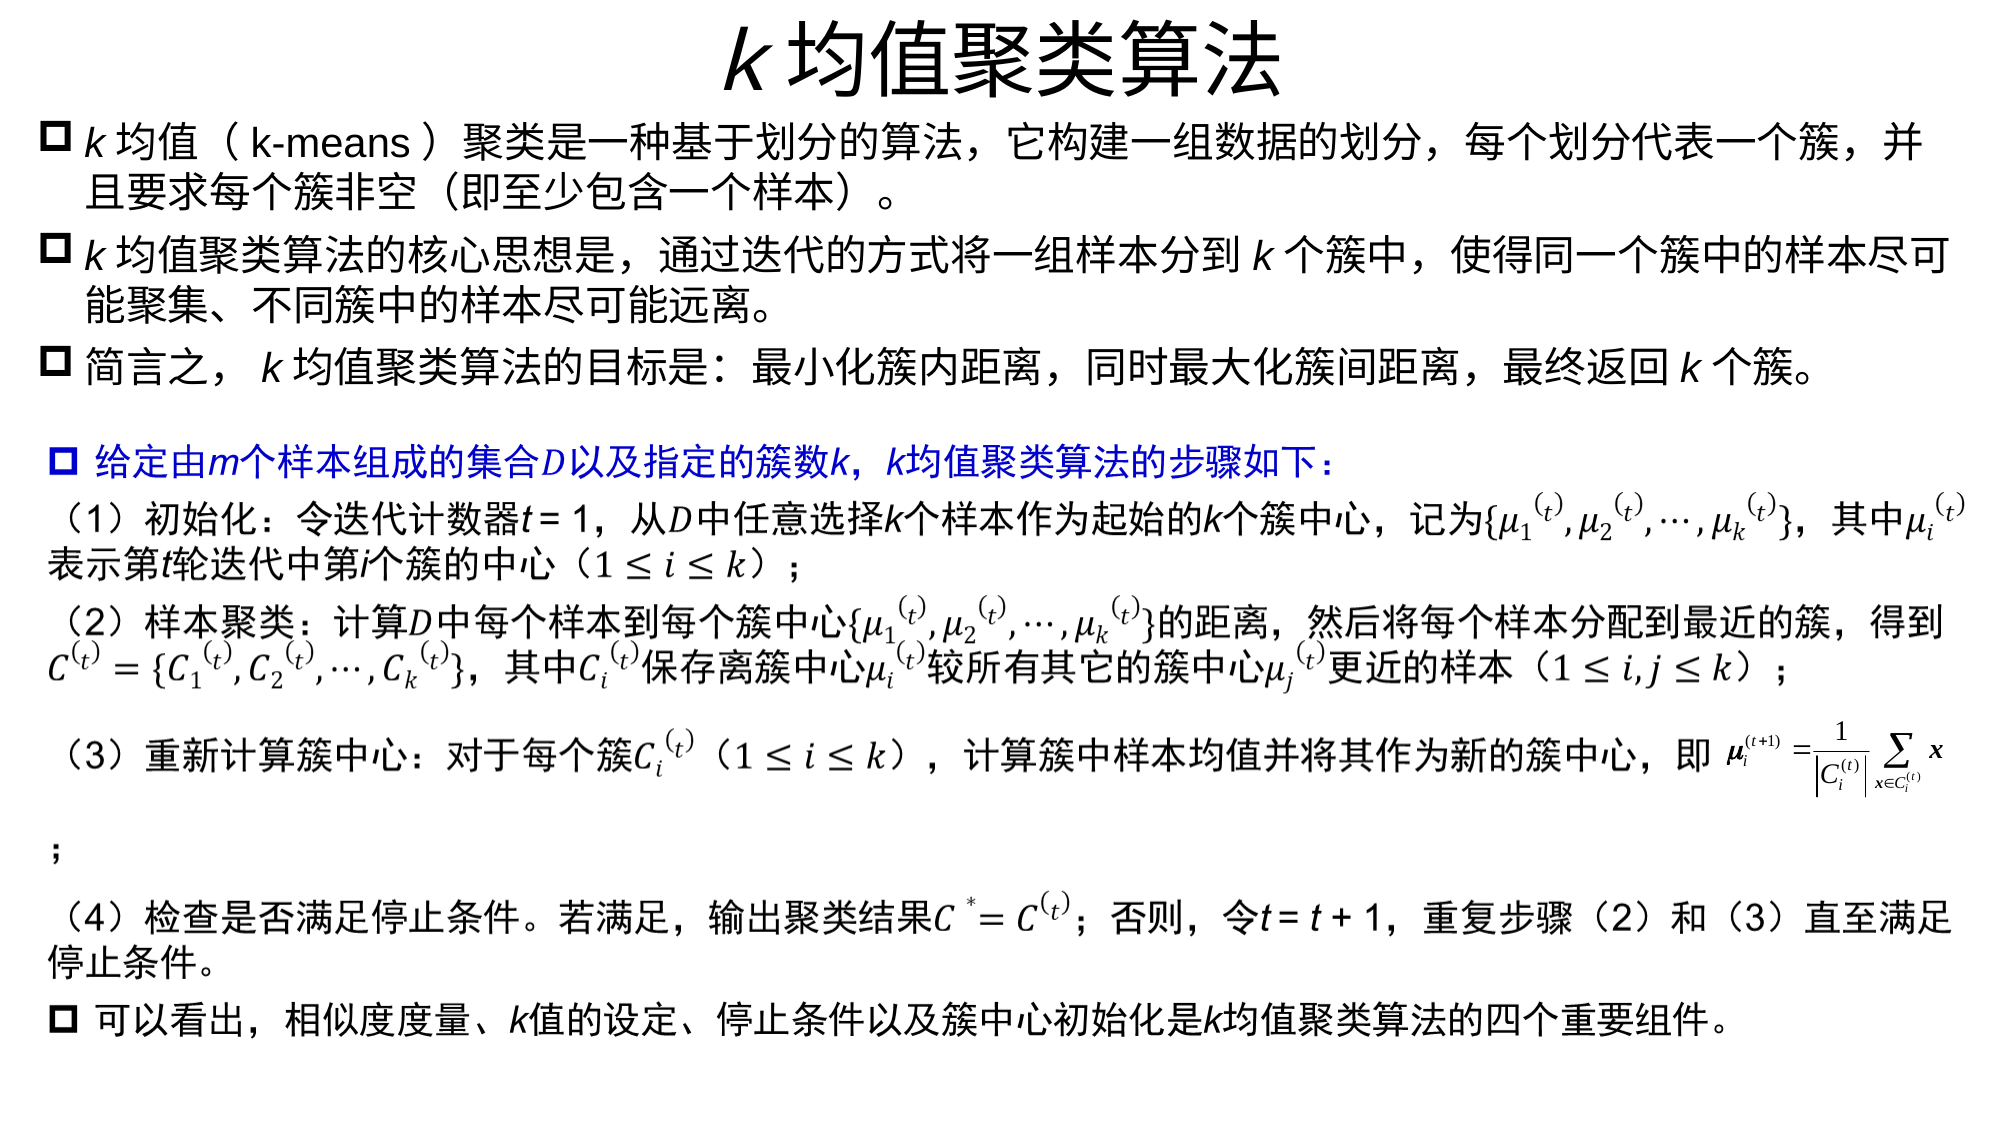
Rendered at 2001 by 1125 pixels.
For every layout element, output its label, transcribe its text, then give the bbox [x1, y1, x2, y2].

text_box [31, 430, 2000, 1059]
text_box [862, 757, 882, 794]
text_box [1720, 710, 1950, 805]
text_box k均值聚类算法 [635, 0, 1365, 115]
text_box k均值（k-means）聚类是一种基于划分的算法，它构建一组数据的划分，每个划分代表一个簇，并且要求每个簇非空（即至少包含一个样本）。 k均值聚类算法的核心思想是，通过迭代的方式将一组样本分到k个簇中，使得同一个簇中的样本尽可能聚集、不同簇中的样本尽可能远离。 简言之，k均值聚类算法的目标是：最小化簇内距离，同时最大化簇间距离，最终返回k个簇。 [22, 108, 1978, 398]
